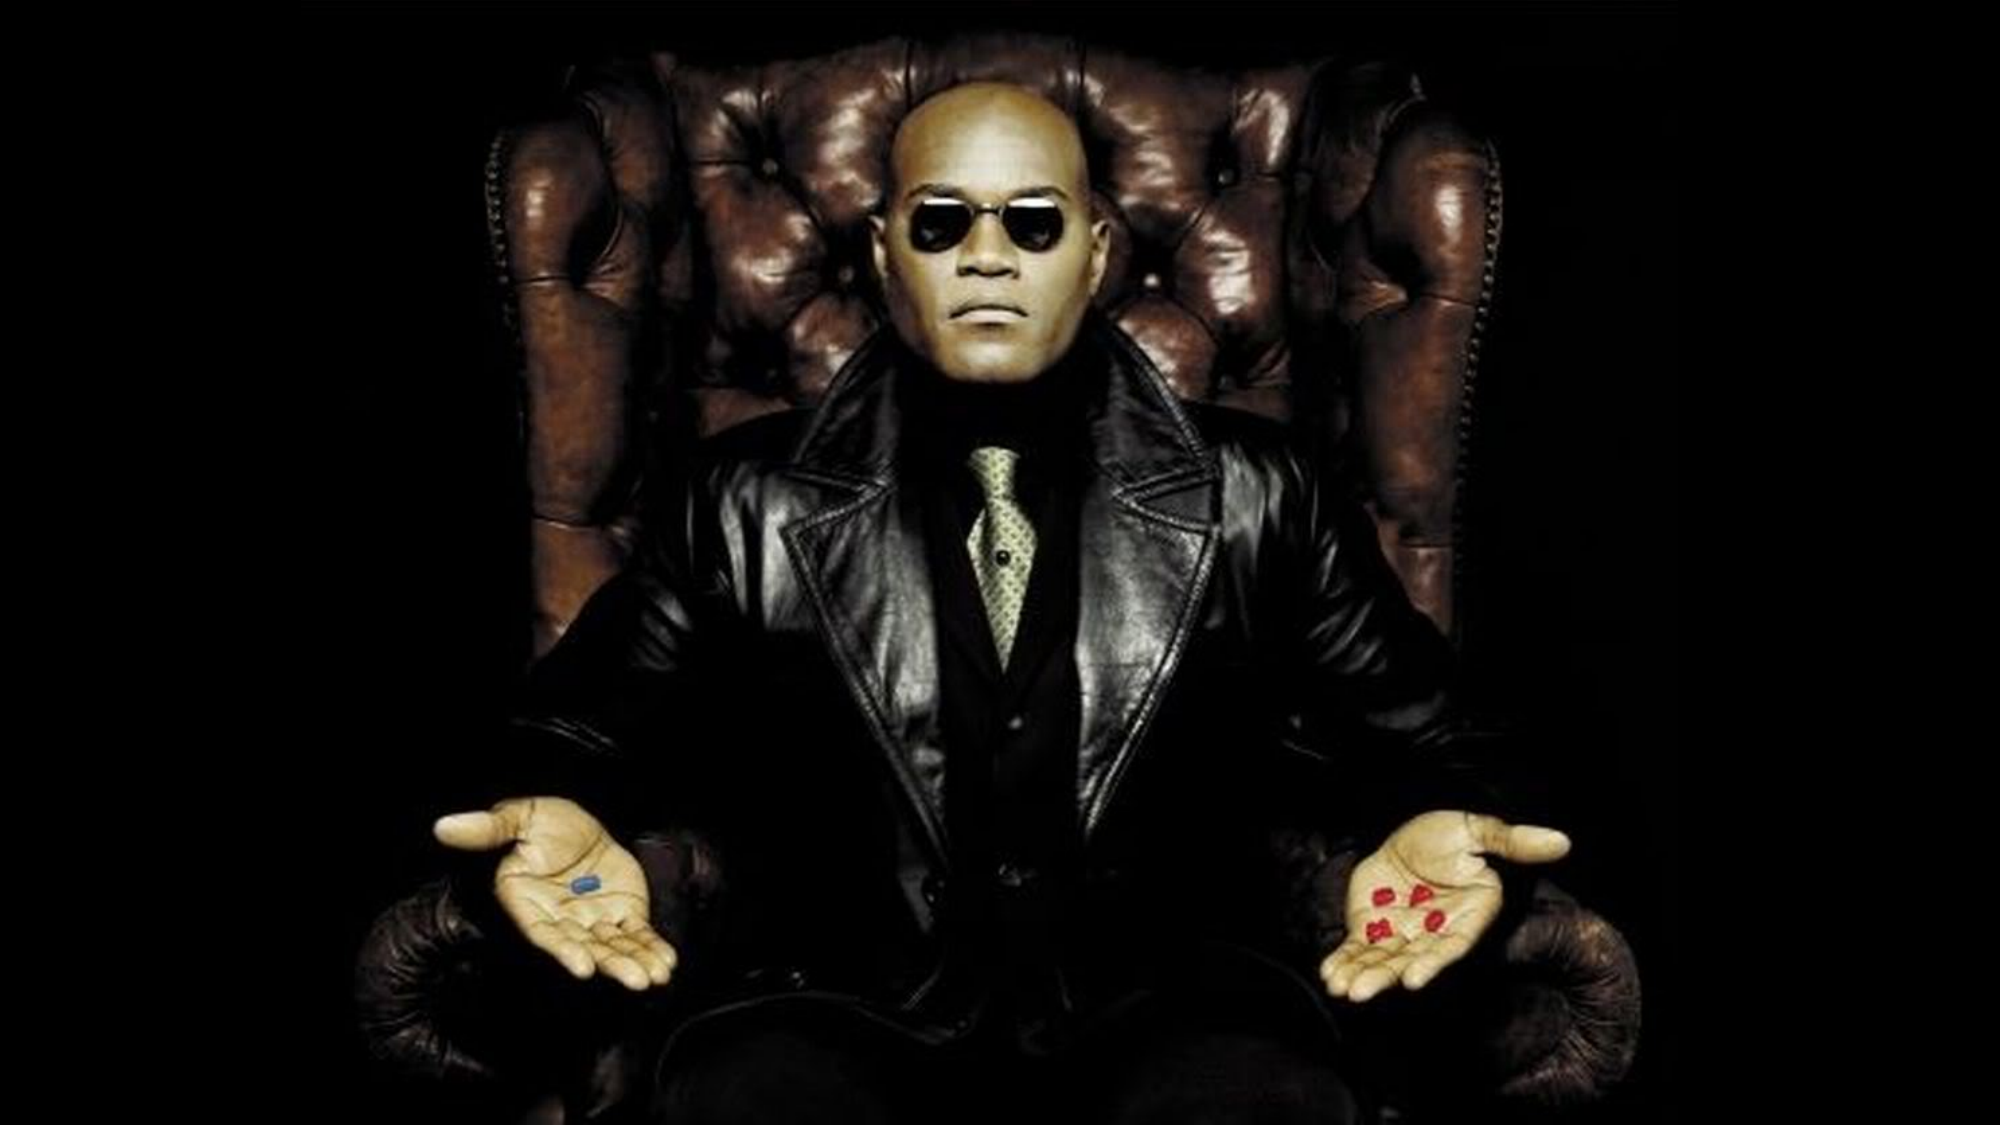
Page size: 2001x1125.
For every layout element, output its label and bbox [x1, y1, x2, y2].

picture [301, 0, 1678, 1125]
